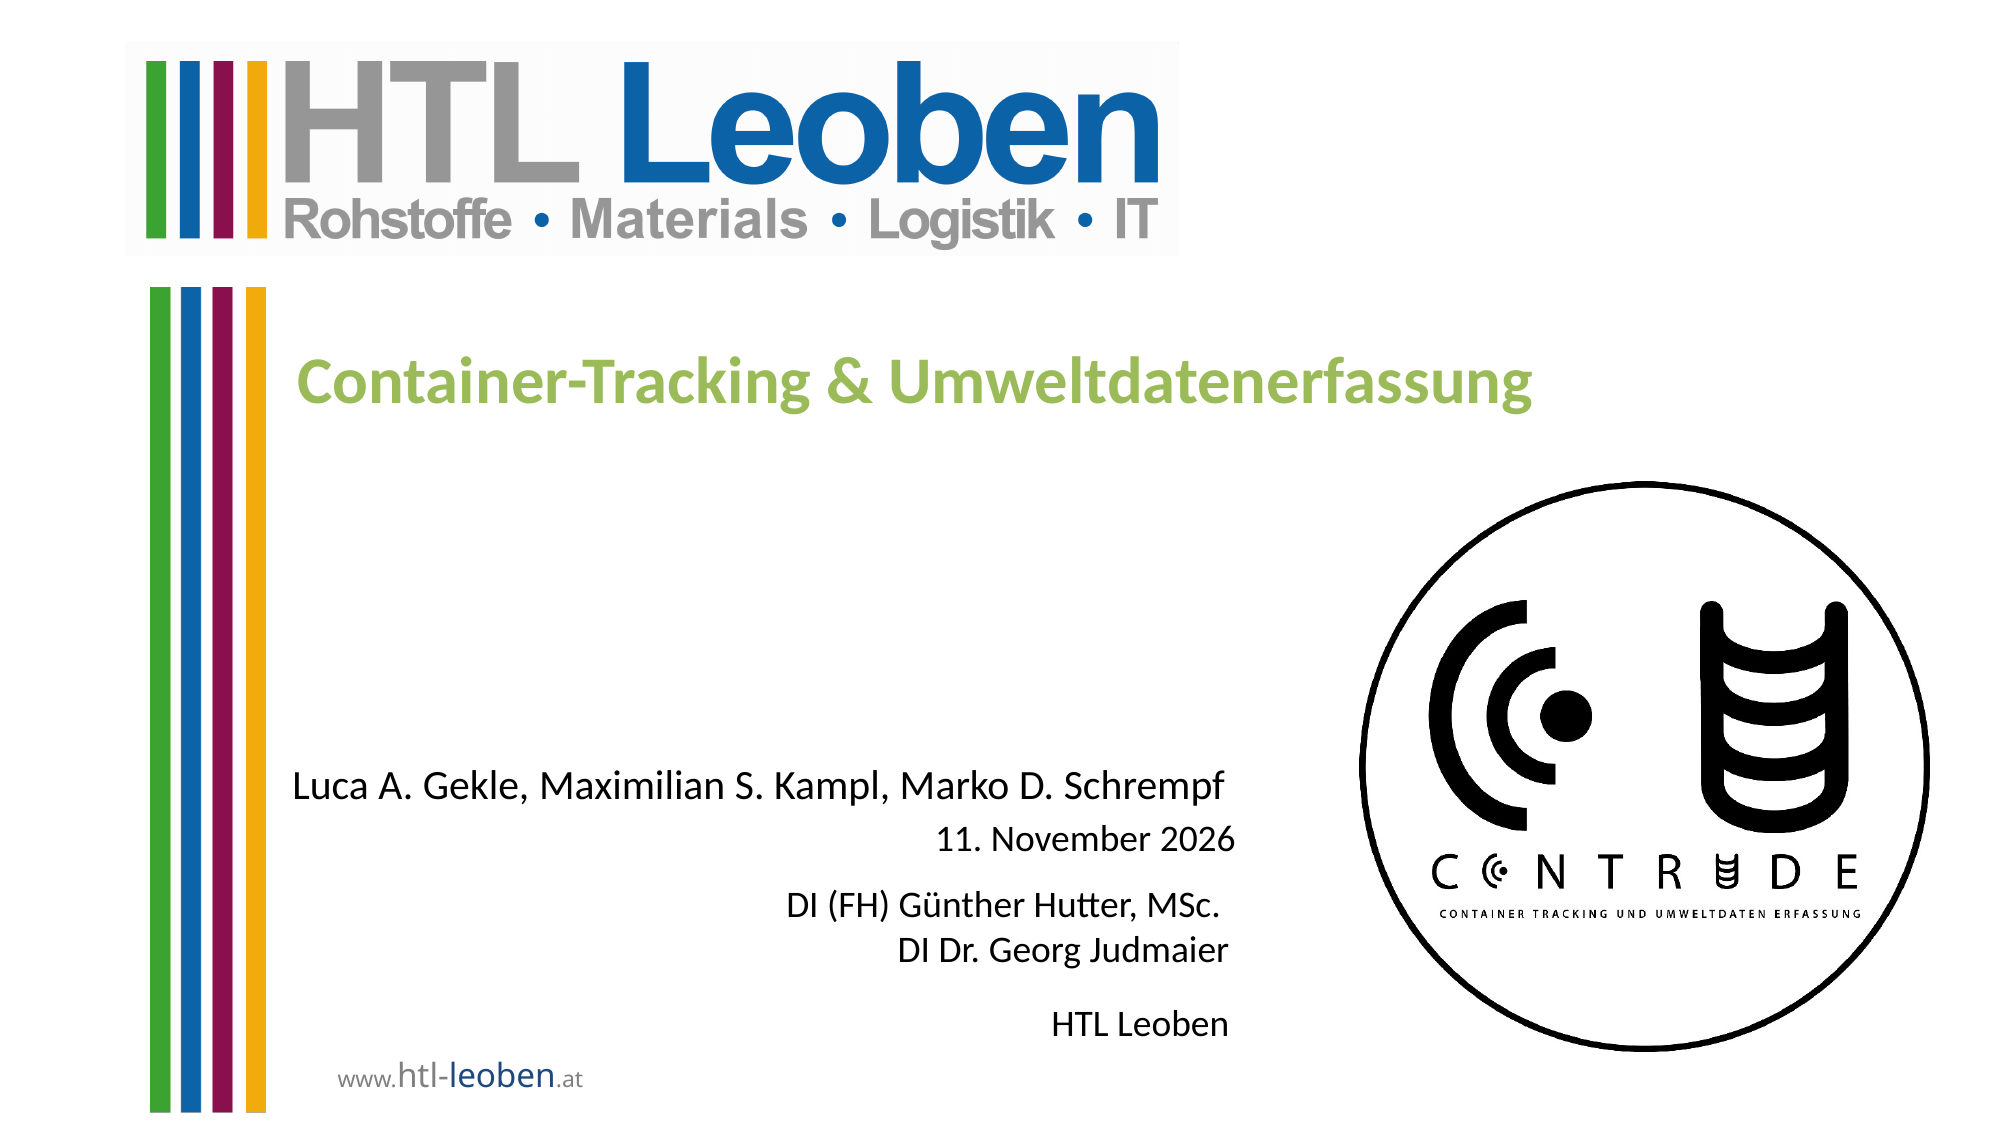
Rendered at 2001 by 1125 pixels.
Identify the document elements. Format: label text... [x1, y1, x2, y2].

text_box Container-Tracking & Umweltdatenerfassung [282, 329, 1819, 453]
picture [150, 286, 266, 1113]
text_box 22. Oktober 2024 [199, 806, 1245, 867]
picture [125, 42, 1179, 256]
text_box DI (FH) Günther Hutter, MSc. DI Dr. Georg Judmaier [192, 873, 1239, 978]
text_box HTL Leoben [192, 991, 1239, 1051]
text_box Luca A. Gekle, Maximilian S. Kampl, Marko D. Schrempf [198, 750, 1244, 815]
picture [1358, 481, 1930, 1052]
